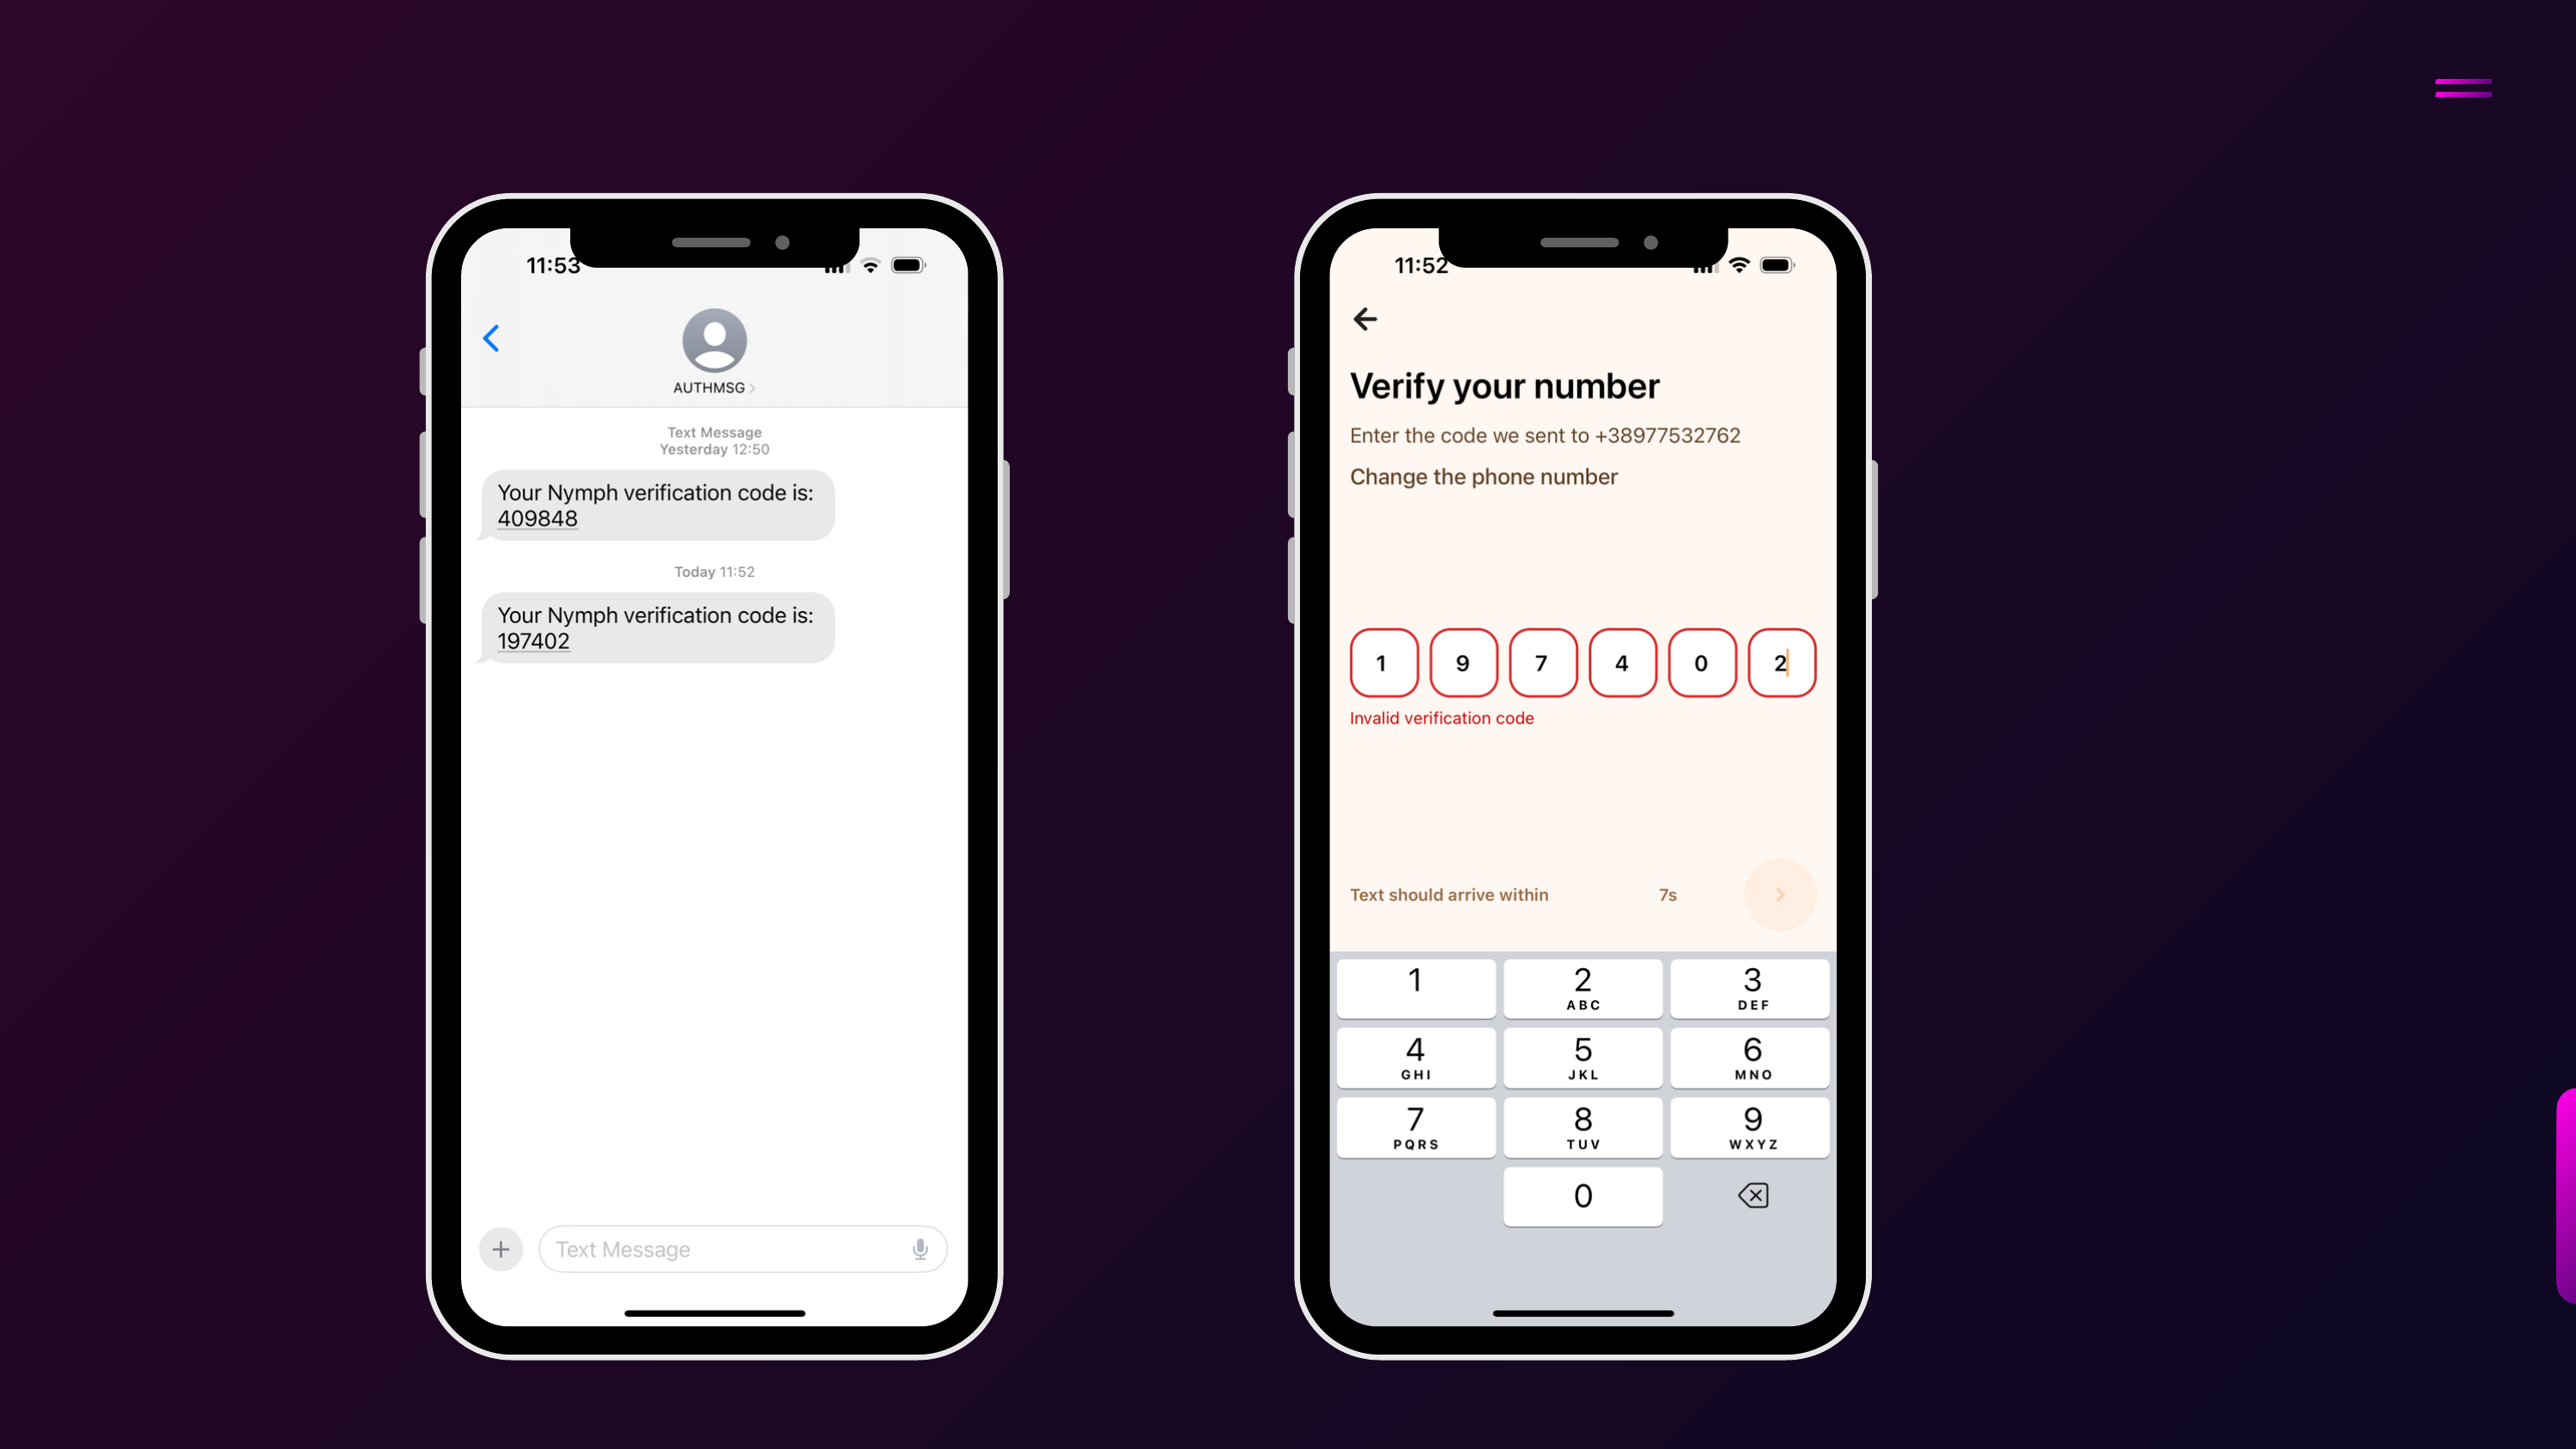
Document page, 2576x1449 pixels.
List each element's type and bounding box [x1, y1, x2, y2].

text_box [419, 192, 1011, 1361]
text_box [2435, 92, 2493, 97]
text_box [2556, 1088, 2576, 1304]
text_box [2435, 79, 2493, 84]
text_box [1287, 192, 1879, 1361]
